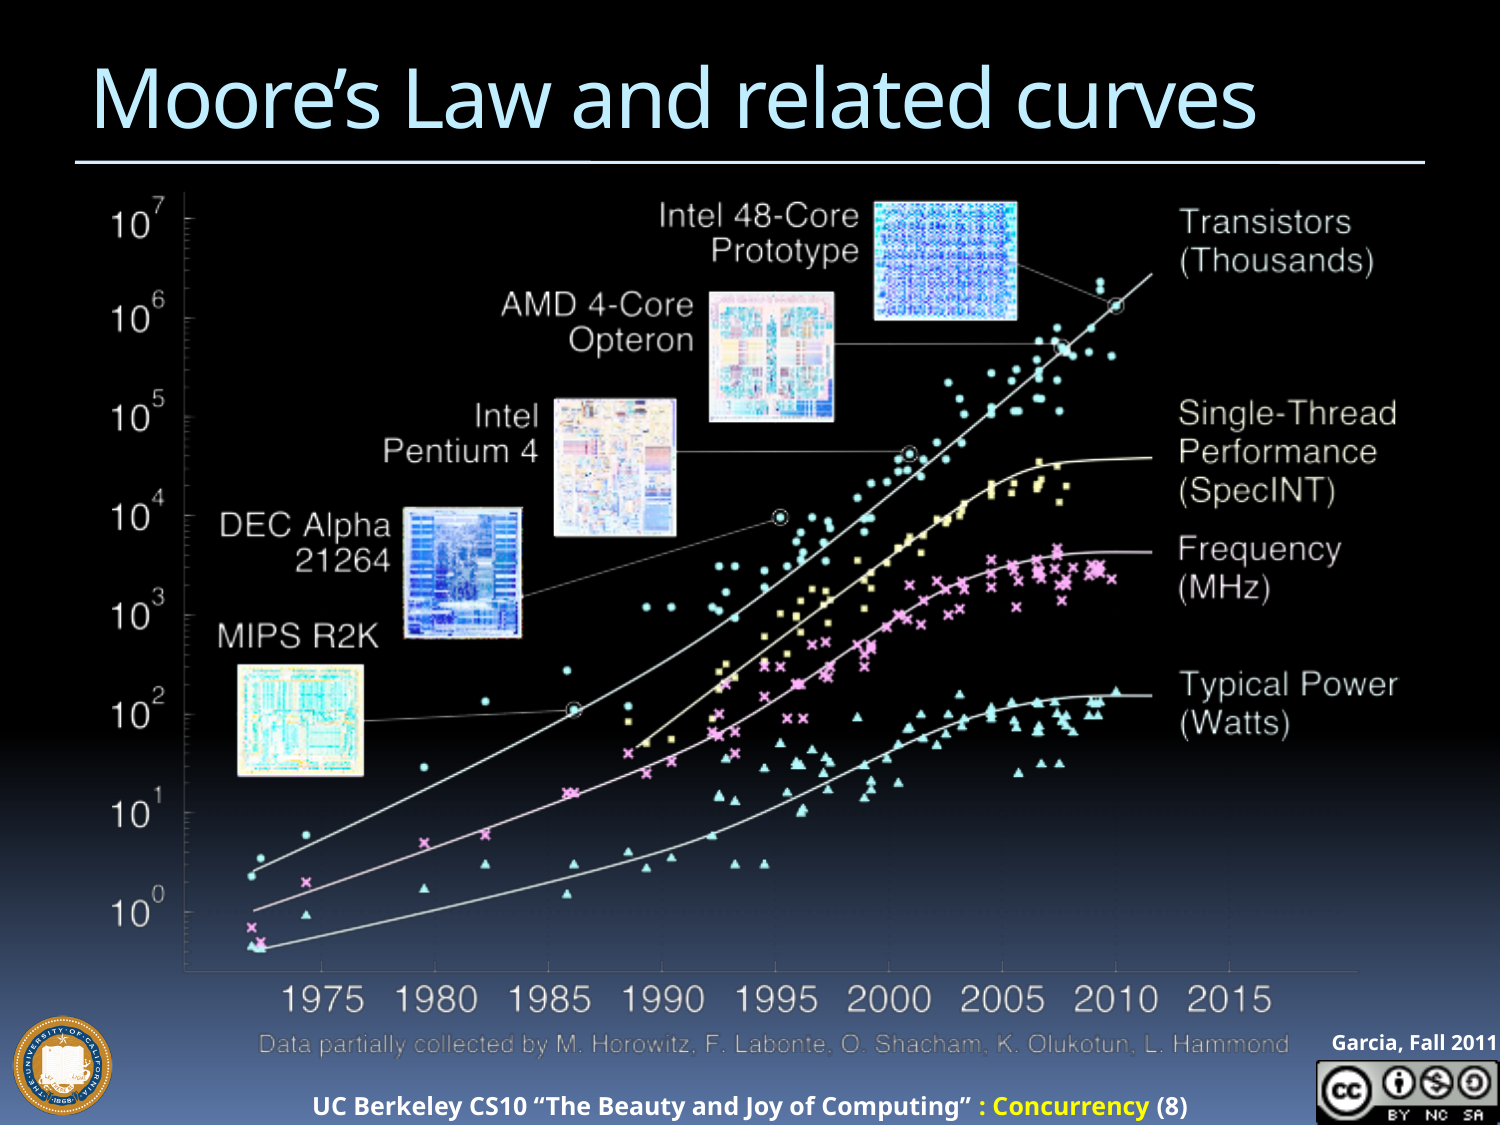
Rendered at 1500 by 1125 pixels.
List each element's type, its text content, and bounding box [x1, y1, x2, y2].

picture [12, 1015, 113, 1116]
picture [111, 190, 1401, 1059]
picture [1316, 1060, 1500, 1125]
title Moore’s Law and related curves [75, 37, 1425, 163]
